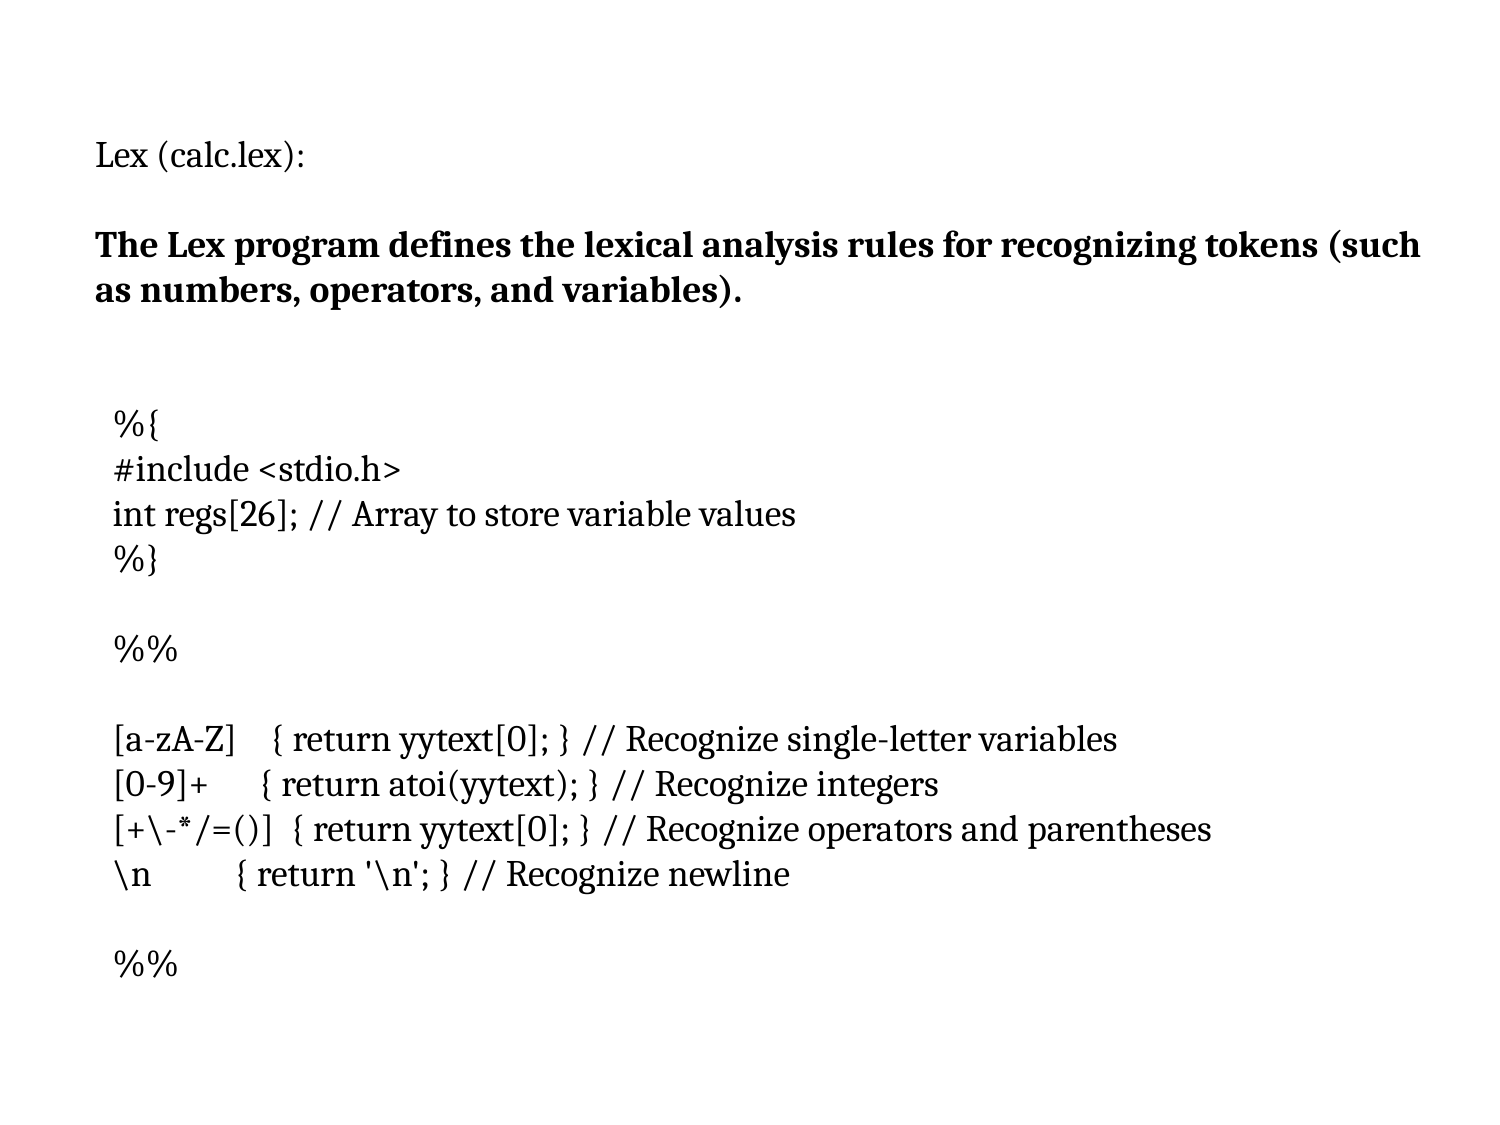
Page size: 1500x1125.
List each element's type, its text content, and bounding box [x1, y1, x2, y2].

title Lex (calc.lex): The Lex program defines the lexical analysis rules for recognizing tokens (such as numbers, operators, and variables). [95, 171, 1446, 359]
list %{ #include <stdio.h> int regs[26]; // Array to store variable values %} %% [a-zA-Z] { return yytext[0]; } // Recognize single-letter variables [0-9]+ { return atoi(yytext); } // Recognize integers [+\-*/=()] { return yytext[0]; } // Recognize operators and parentheses \n { return '\n'; } // Recognize newline %% [75, 398, 1425, 1051]
